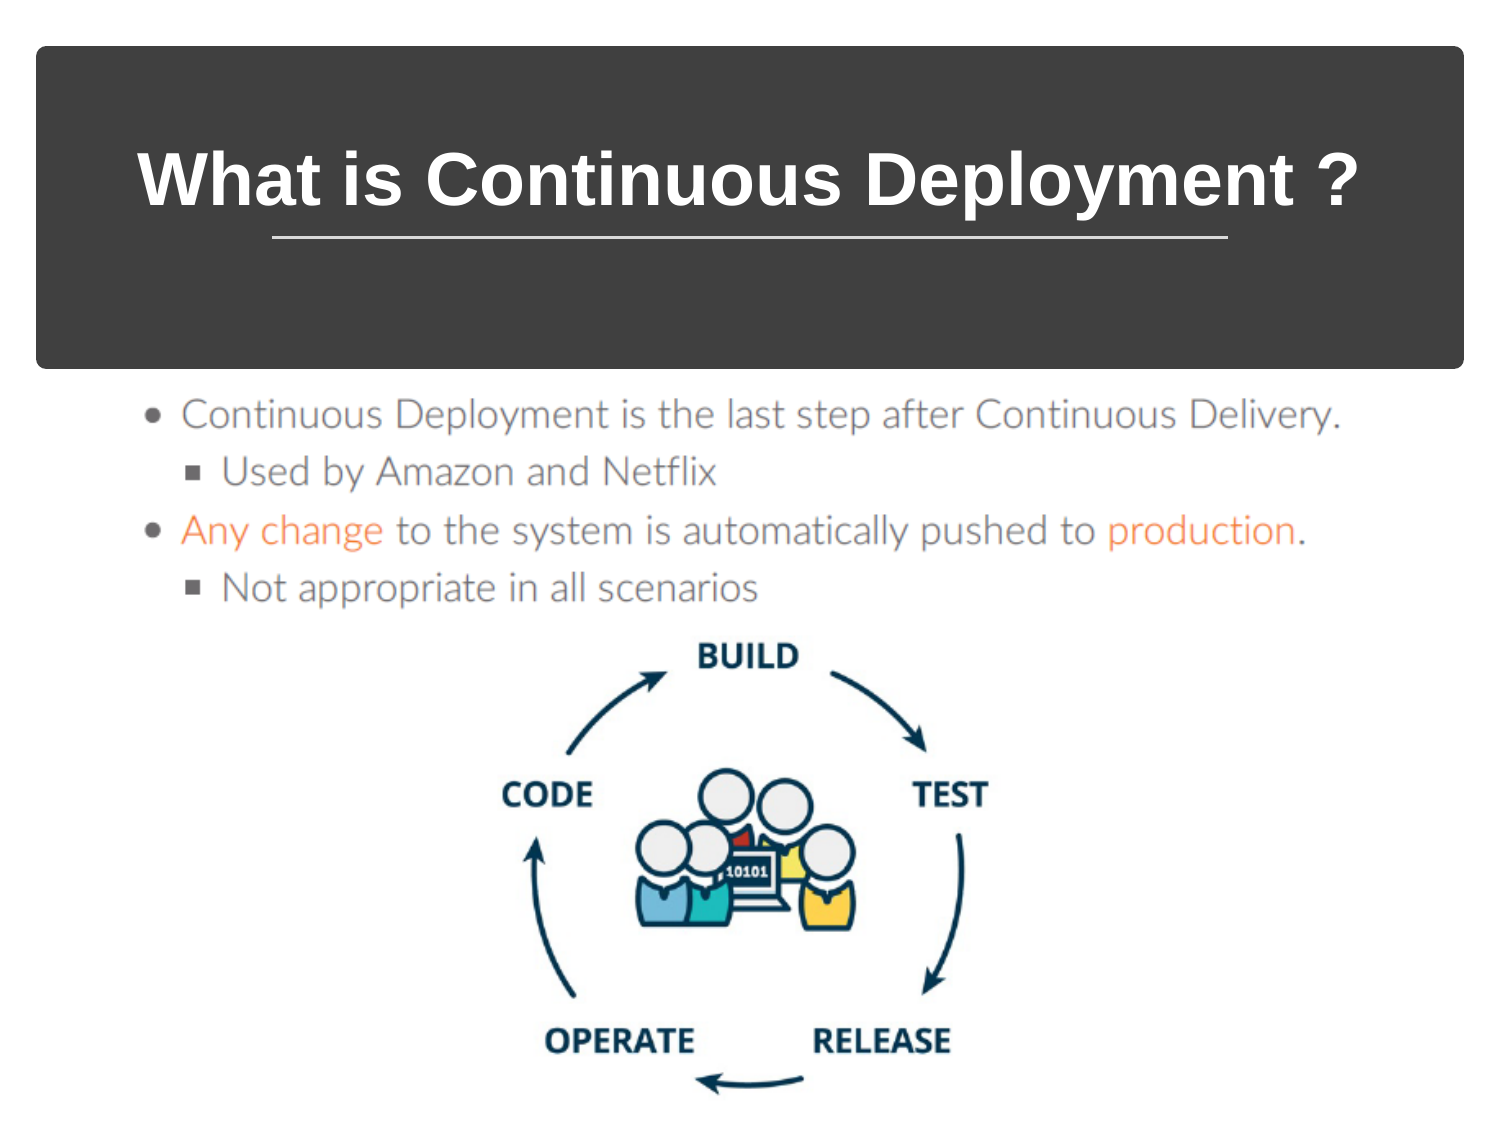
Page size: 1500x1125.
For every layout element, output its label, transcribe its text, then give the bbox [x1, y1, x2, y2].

text_box [44, 54, 1456, 361]
title What is Continuous Deployment ? [64, 76, 1436, 230]
picture [129, 378, 1371, 1125]
